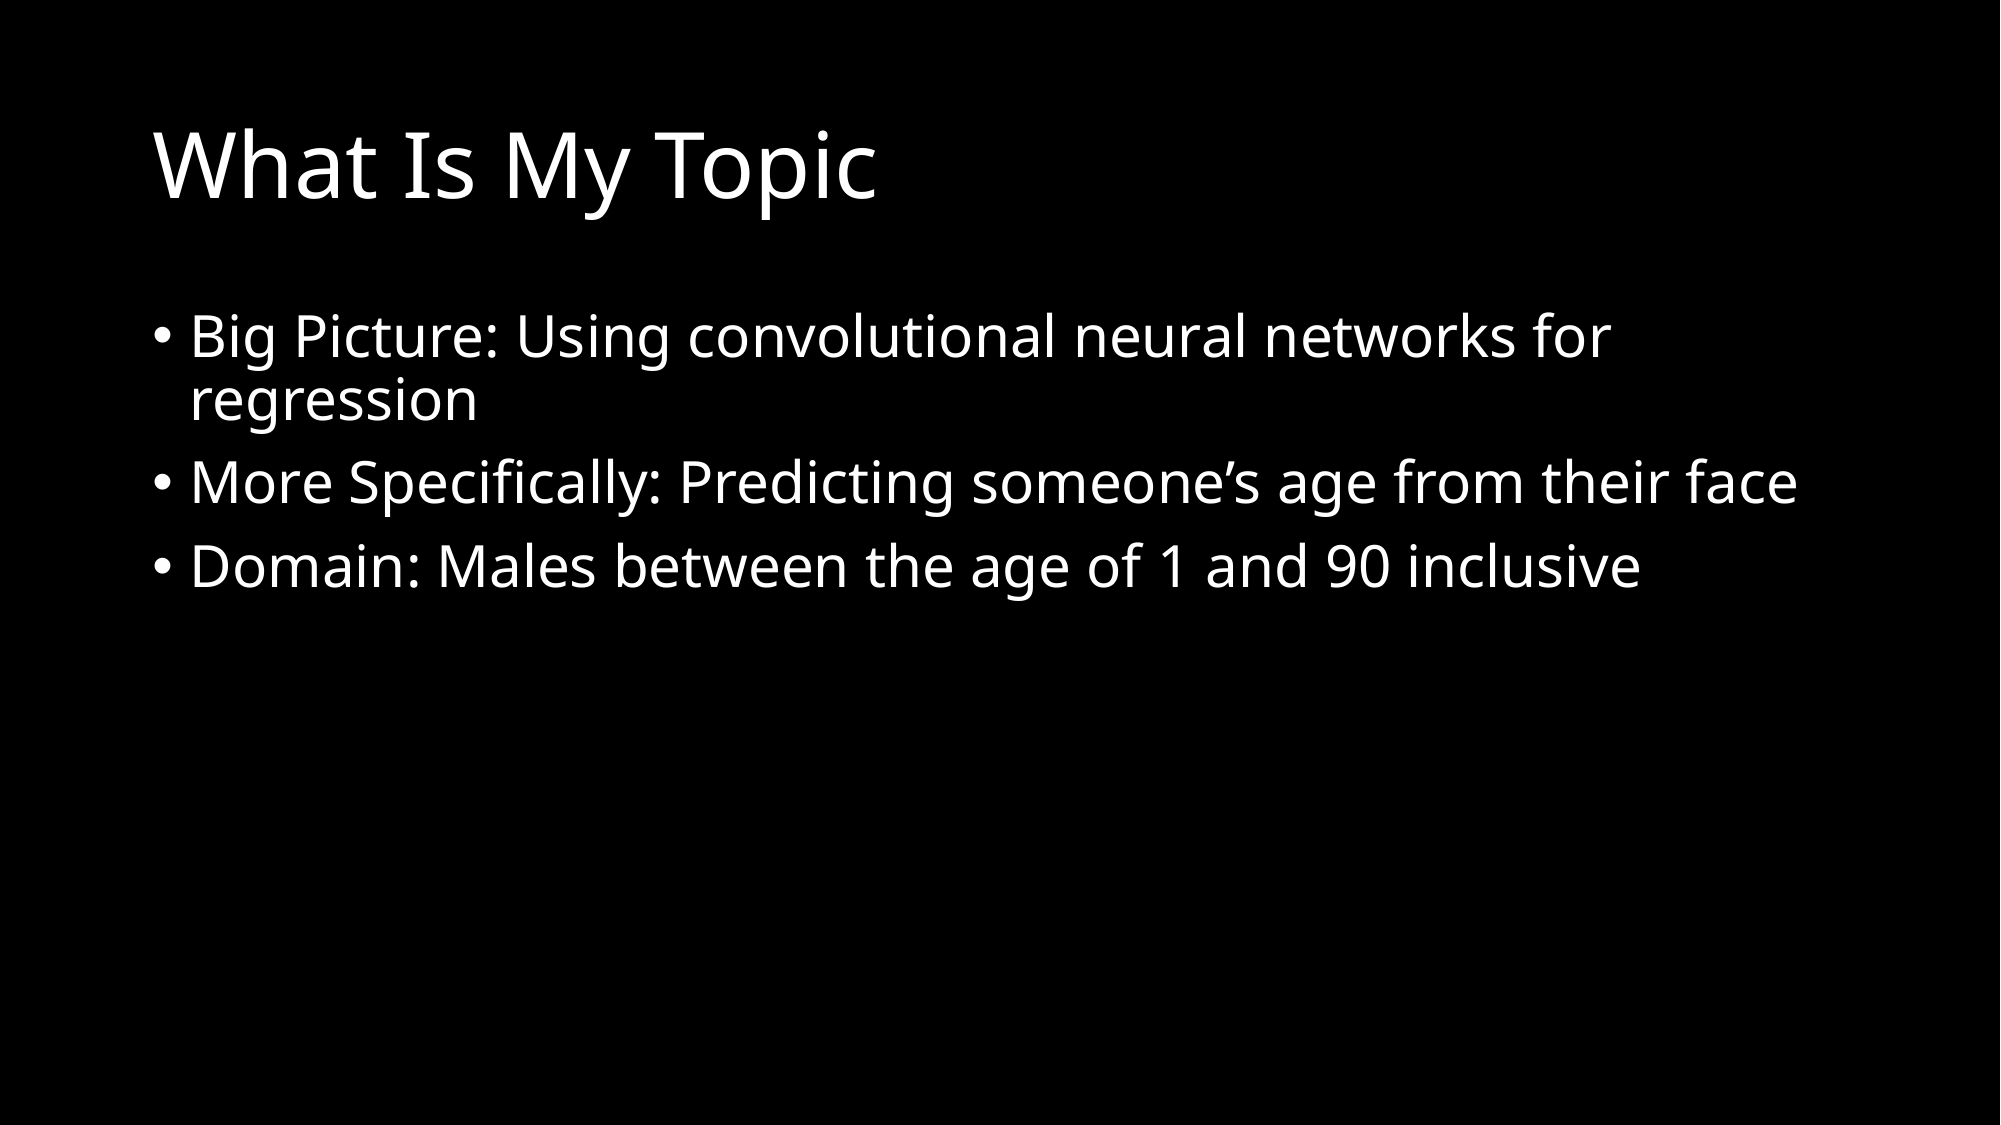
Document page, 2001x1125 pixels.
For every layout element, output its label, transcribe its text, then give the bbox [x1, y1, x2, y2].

list Big Picture: Using convolutional neural networks for regression More Specifically: Predicting someone’s age from their face Domain: Males between the age of 1 and 90 inclusive [137, 299, 1863, 1014]
title What Is My Topic [137, 59, 1863, 278]
